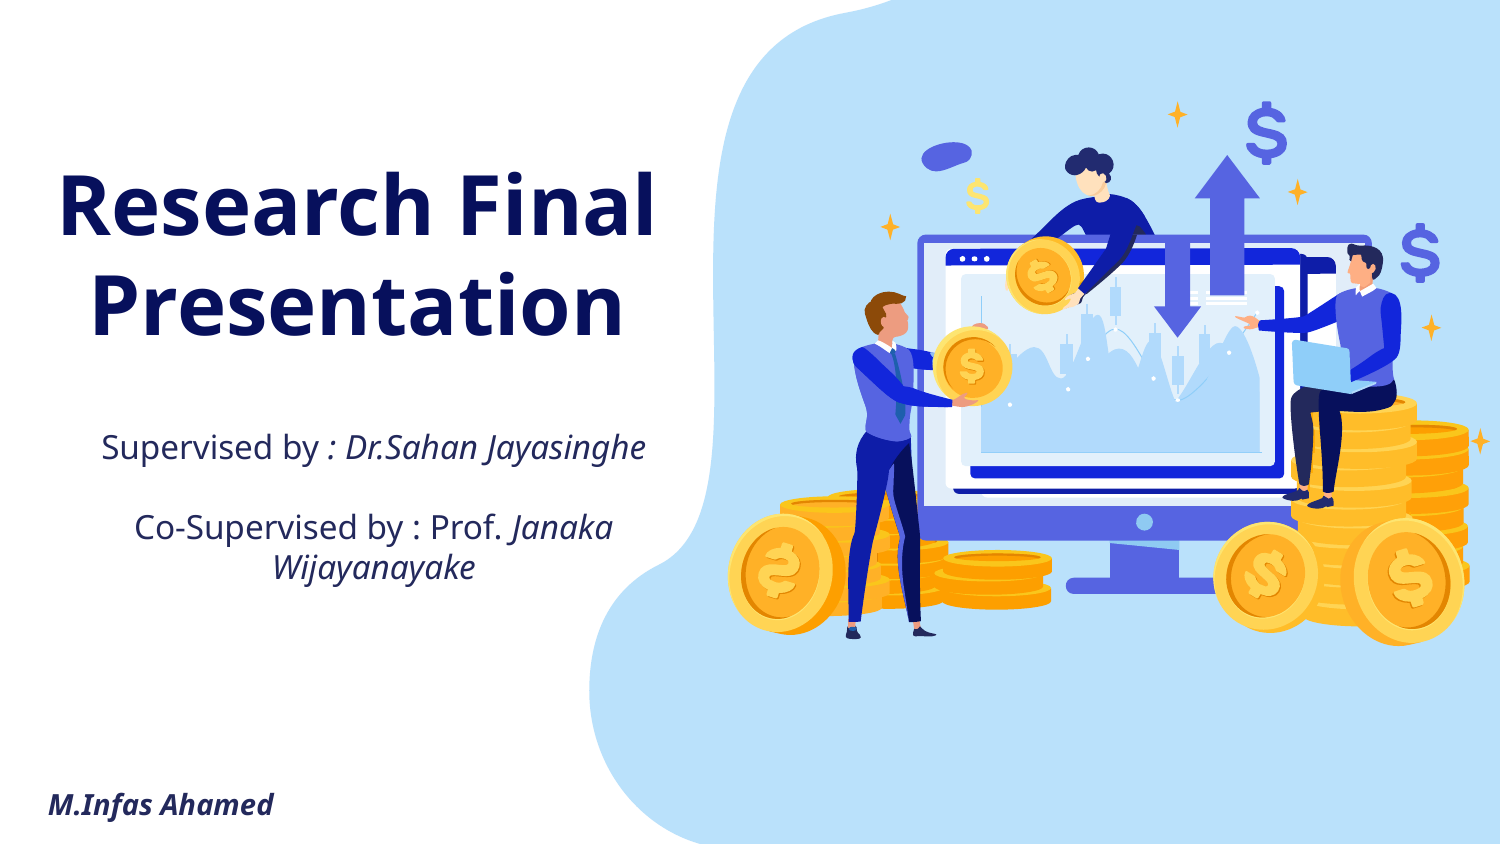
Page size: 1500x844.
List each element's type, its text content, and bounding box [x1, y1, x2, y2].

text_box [721, 100, 1471, 647]
title Research Final Presentation [12, 112, 704, 392]
text_box [1475, 427, 1491, 455]
subtitle Supervised by : Dr.Sahan Jayasinghe Co-Supervised by : Prof. Janaka Wijayanayake M.Infas Ahamed [32, 411, 715, 517]
